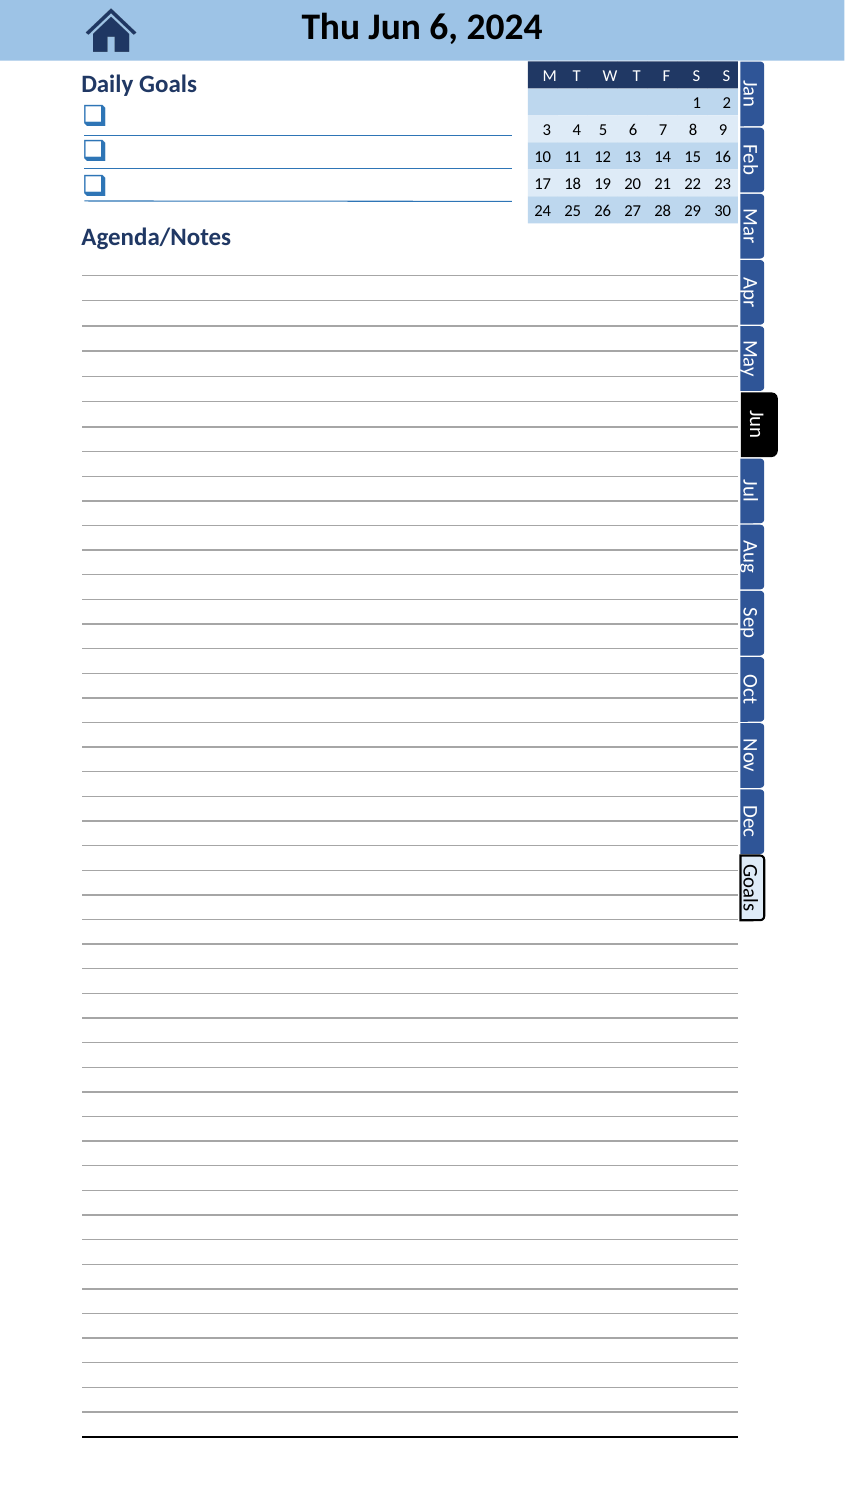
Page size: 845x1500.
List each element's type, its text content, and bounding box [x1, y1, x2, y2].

picture [82, 1, 140, 59]
list Thu Jun 6, 2024 [190, 0, 655, 61]
